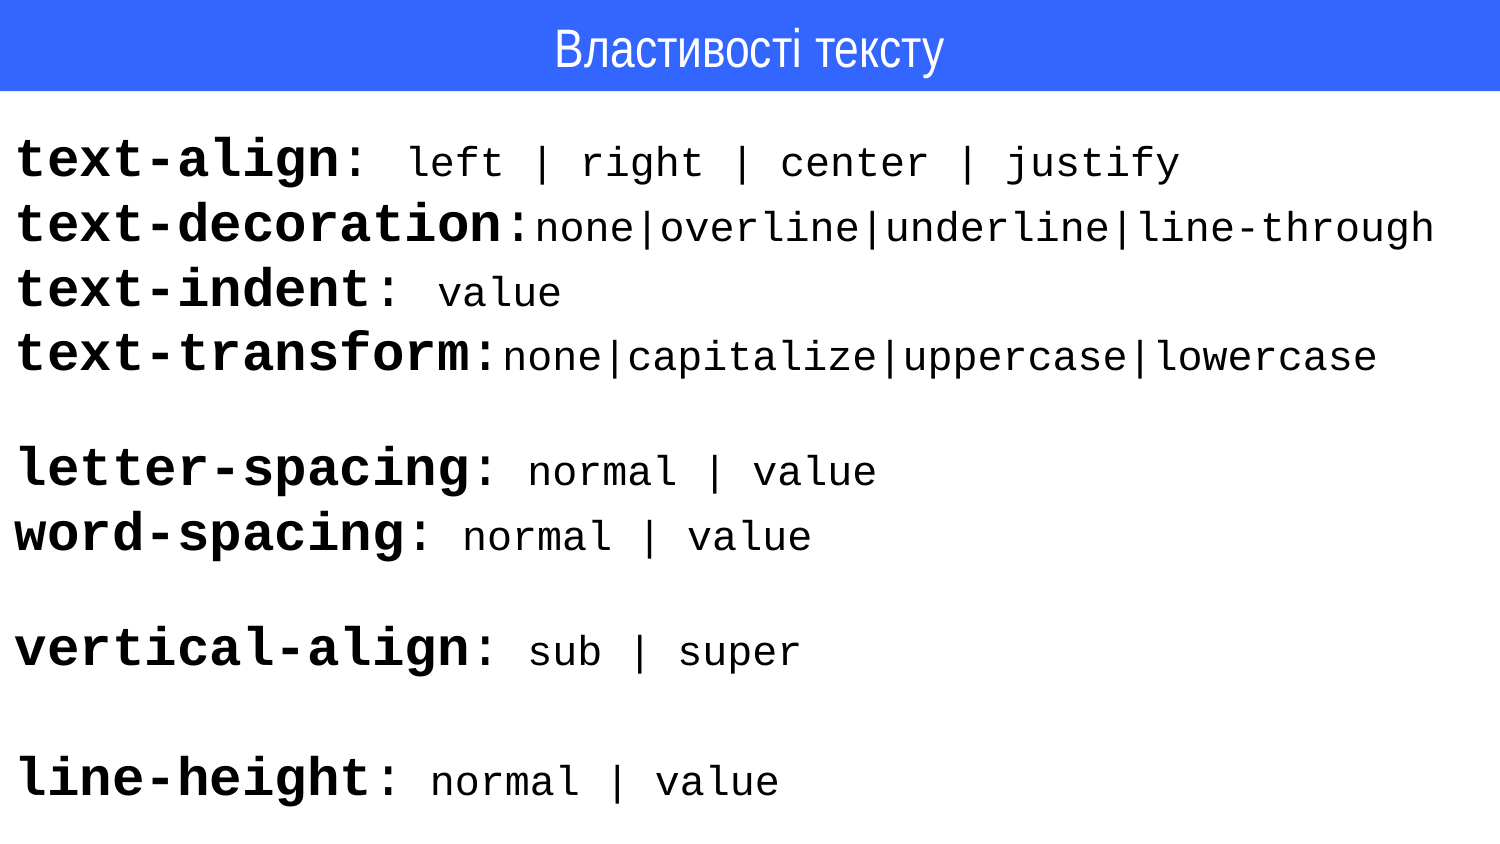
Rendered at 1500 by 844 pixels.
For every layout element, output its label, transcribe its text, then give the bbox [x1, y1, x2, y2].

text_box text-align: left | right | center | justify text-decoration:none|overline|underline|line-through text-indent: value text-transform:none|capitalize|uppercase|lowercase letter-spacing: normal | value word-spacing: normal | value vertical-align: sub | super line-height: normal | value [0, 114, 1500, 814]
title Властивості тексту [0, 0, 1500, 92]
